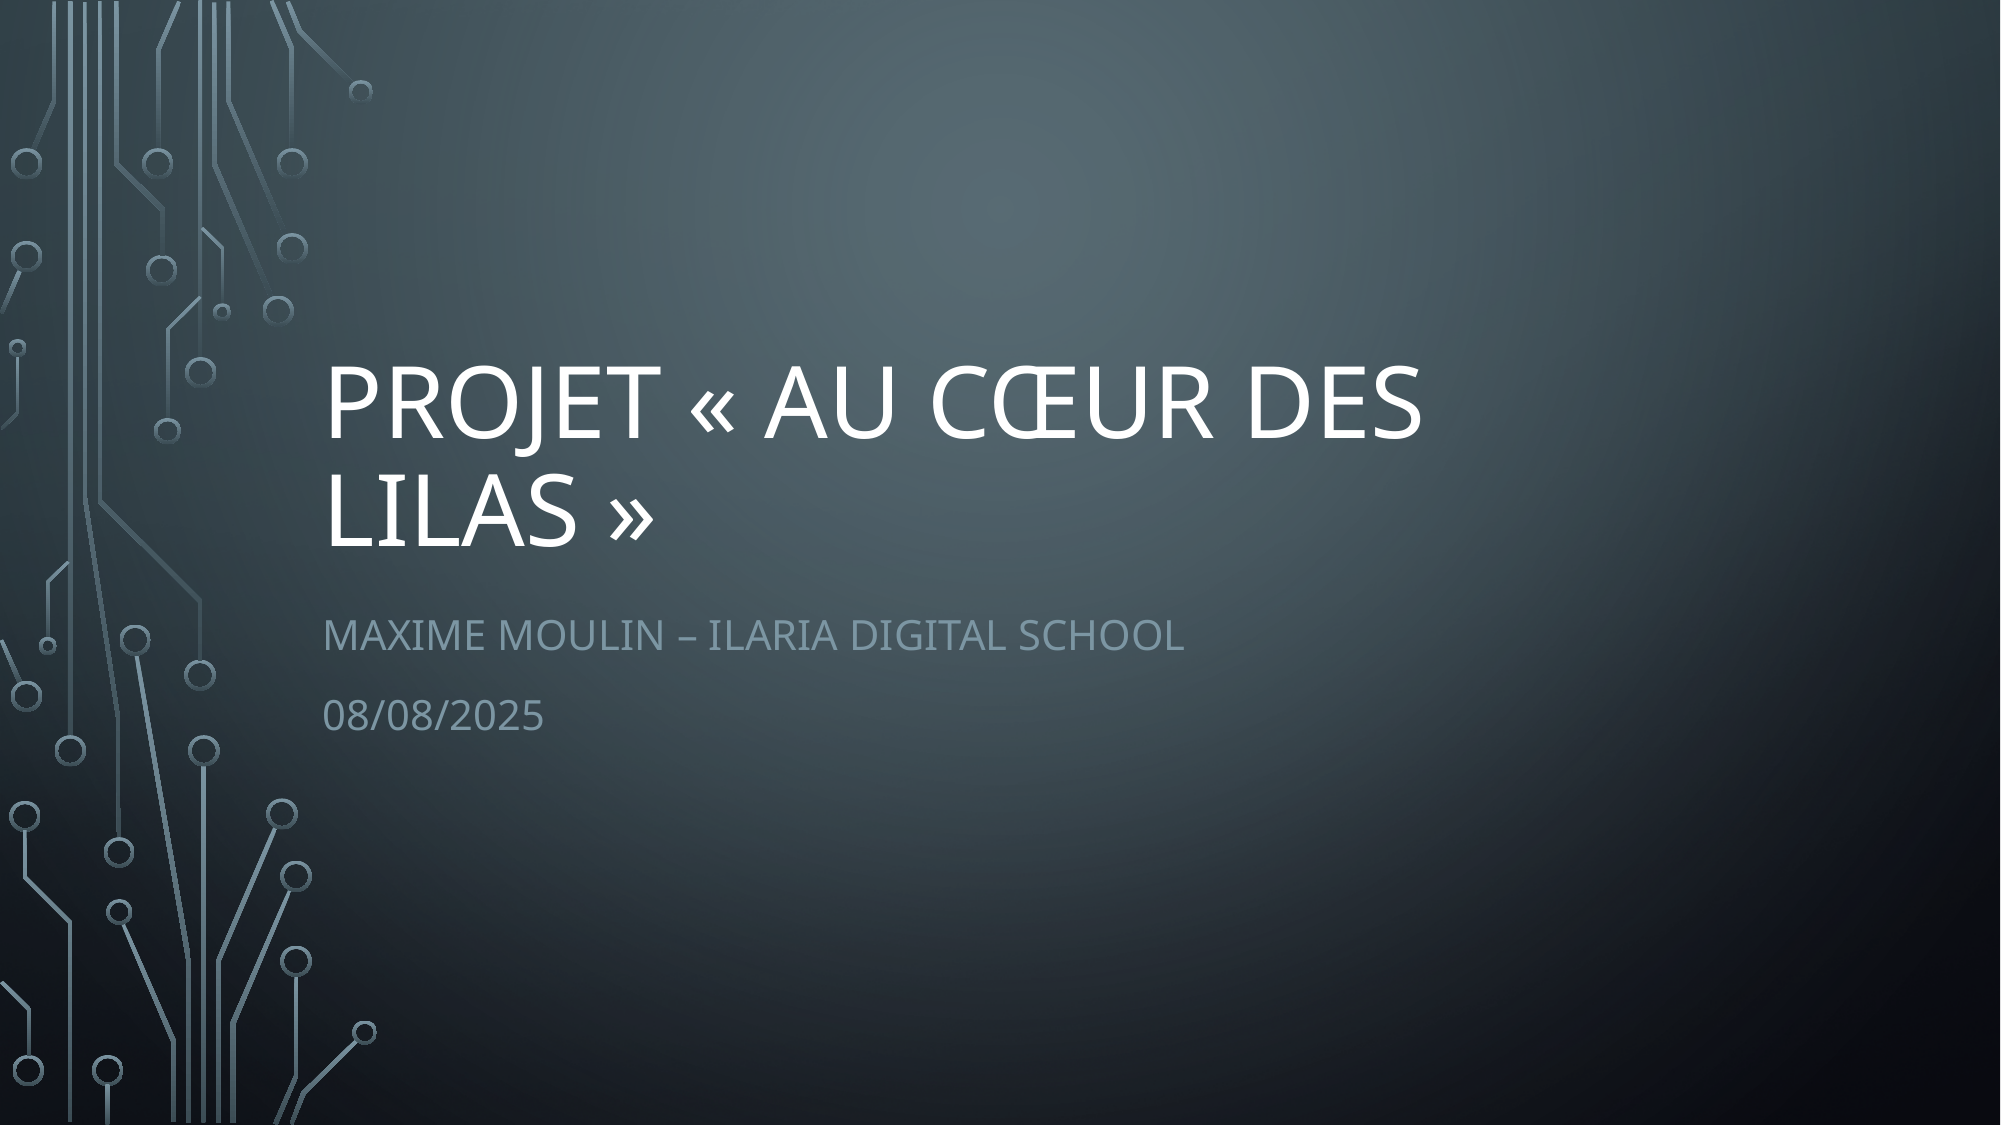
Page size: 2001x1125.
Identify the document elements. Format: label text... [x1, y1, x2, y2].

subtitle MAXIME MOULIN – Ilaria digital School 08/08/2025 [307, 590, 1750, 863]
title Projet « au cœur des lilas » [307, 184, 1750, 576]
